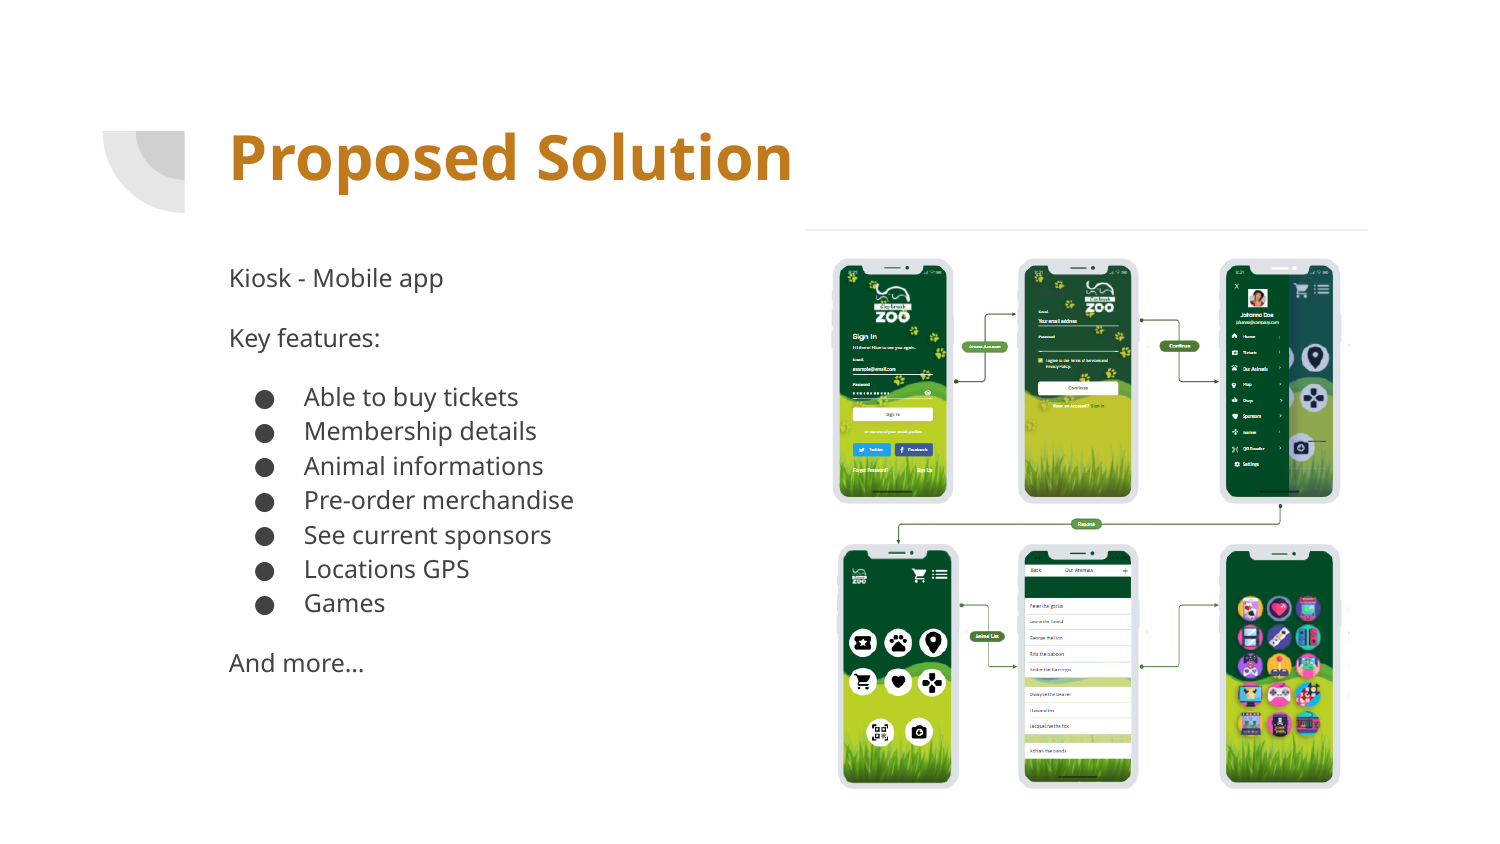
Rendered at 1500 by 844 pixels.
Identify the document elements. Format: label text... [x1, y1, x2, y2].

picture [804, 229, 1368, 812]
list Kiosk - Mobile app Key features: Able to buy tickets Membership details Animal informations Pre-order merchandise See current sponsors Locations GPS Games And more… [213, 243, 712, 802]
title Proposed Solution [213, 98, 1368, 263]
